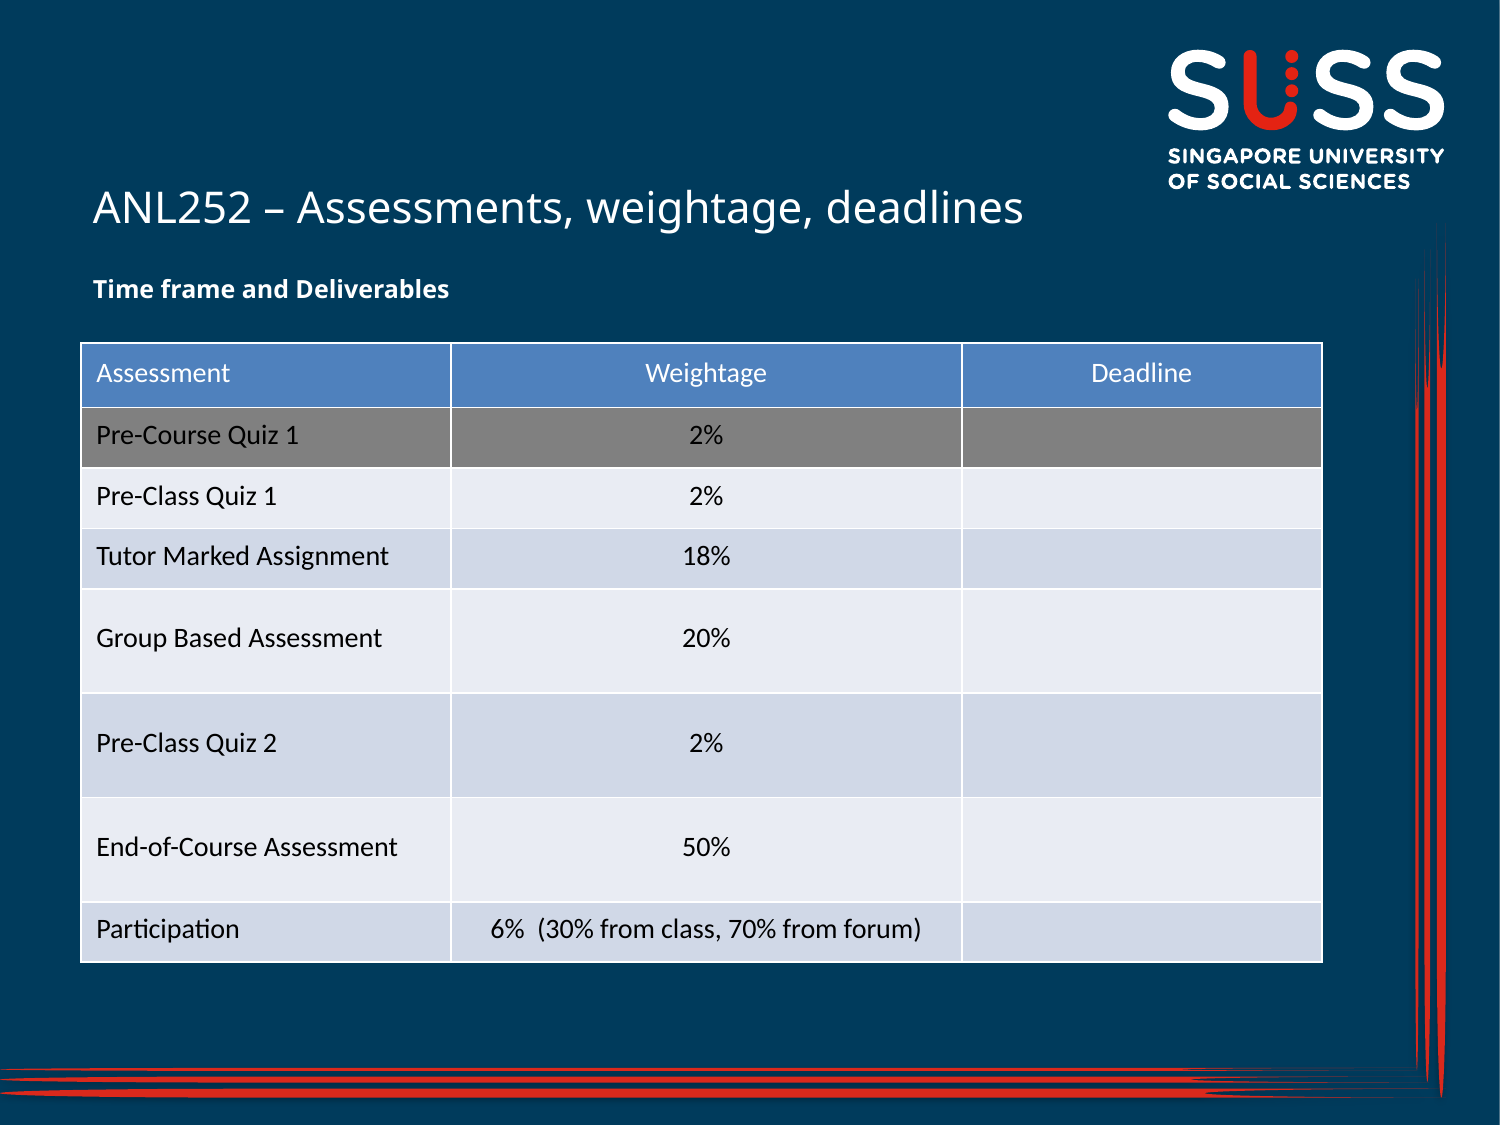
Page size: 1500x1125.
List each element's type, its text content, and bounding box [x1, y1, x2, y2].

table_cell 6% (30% from class, 70% from forum) [452, 903, 961, 961]
table_header Deadline [963, 344, 1321, 407]
table_header Assessment [82, 344, 450, 407]
table_header Weightage [452, 344, 961, 407]
list Time frame and Deliverables [81, 267, 1010, 306]
table_cell Group Based Assessment [82, 590, 450, 692]
table_cell [963, 903, 1321, 961]
table_cell 2% [452, 694, 961, 797]
table_cell [963, 694, 1321, 797]
table_cell 2% [452, 408, 961, 467]
table_cell 18% [452, 529, 961, 588]
table_cell Tutor Marked Assignment [82, 529, 450, 588]
table_cell Pre-Class Quiz 2 [82, 694, 450, 797]
table_cell 20% [452, 590, 961, 692]
table_cell Pre-Class Quiz 1 [82, 469, 450, 528]
table_cell [963, 590, 1321, 692]
table_cell [963, 798, 1321, 901]
table_cell [963, 469, 1321, 528]
table_cell [963, 529, 1321, 588]
table_cell Participation [82, 903, 450, 961]
table_cell End-of-Course Assessment [82, 798, 450, 901]
title ANL252 – Assessments, weightage, deadlines [81, 173, 1100, 249]
table_cell 50% [452, 798, 961, 901]
table_cell [963, 408, 1321, 467]
table_cell 2% [452, 469, 961, 528]
table_cell Pre-Course Quiz 1 [82, 408, 450, 467]
